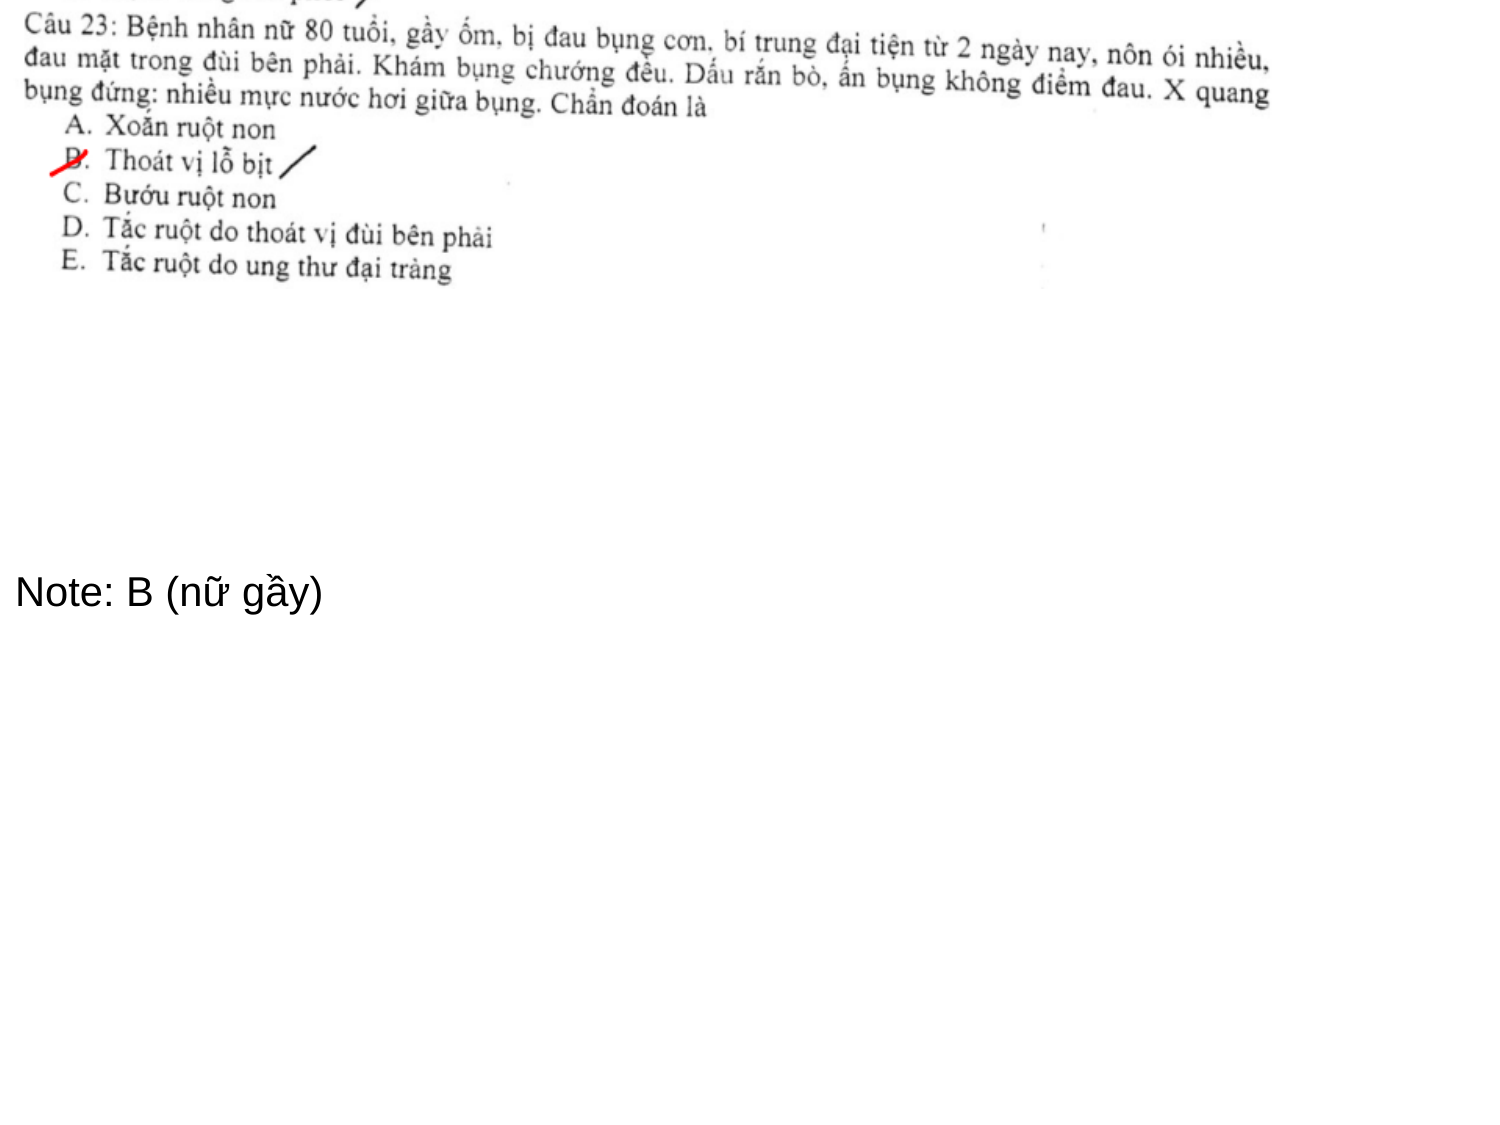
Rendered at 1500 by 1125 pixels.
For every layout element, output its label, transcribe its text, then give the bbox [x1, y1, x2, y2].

picture [0, 0, 1287, 290]
subtitle Note: B (nữ gầy) [0, 562, 1500, 1094]
